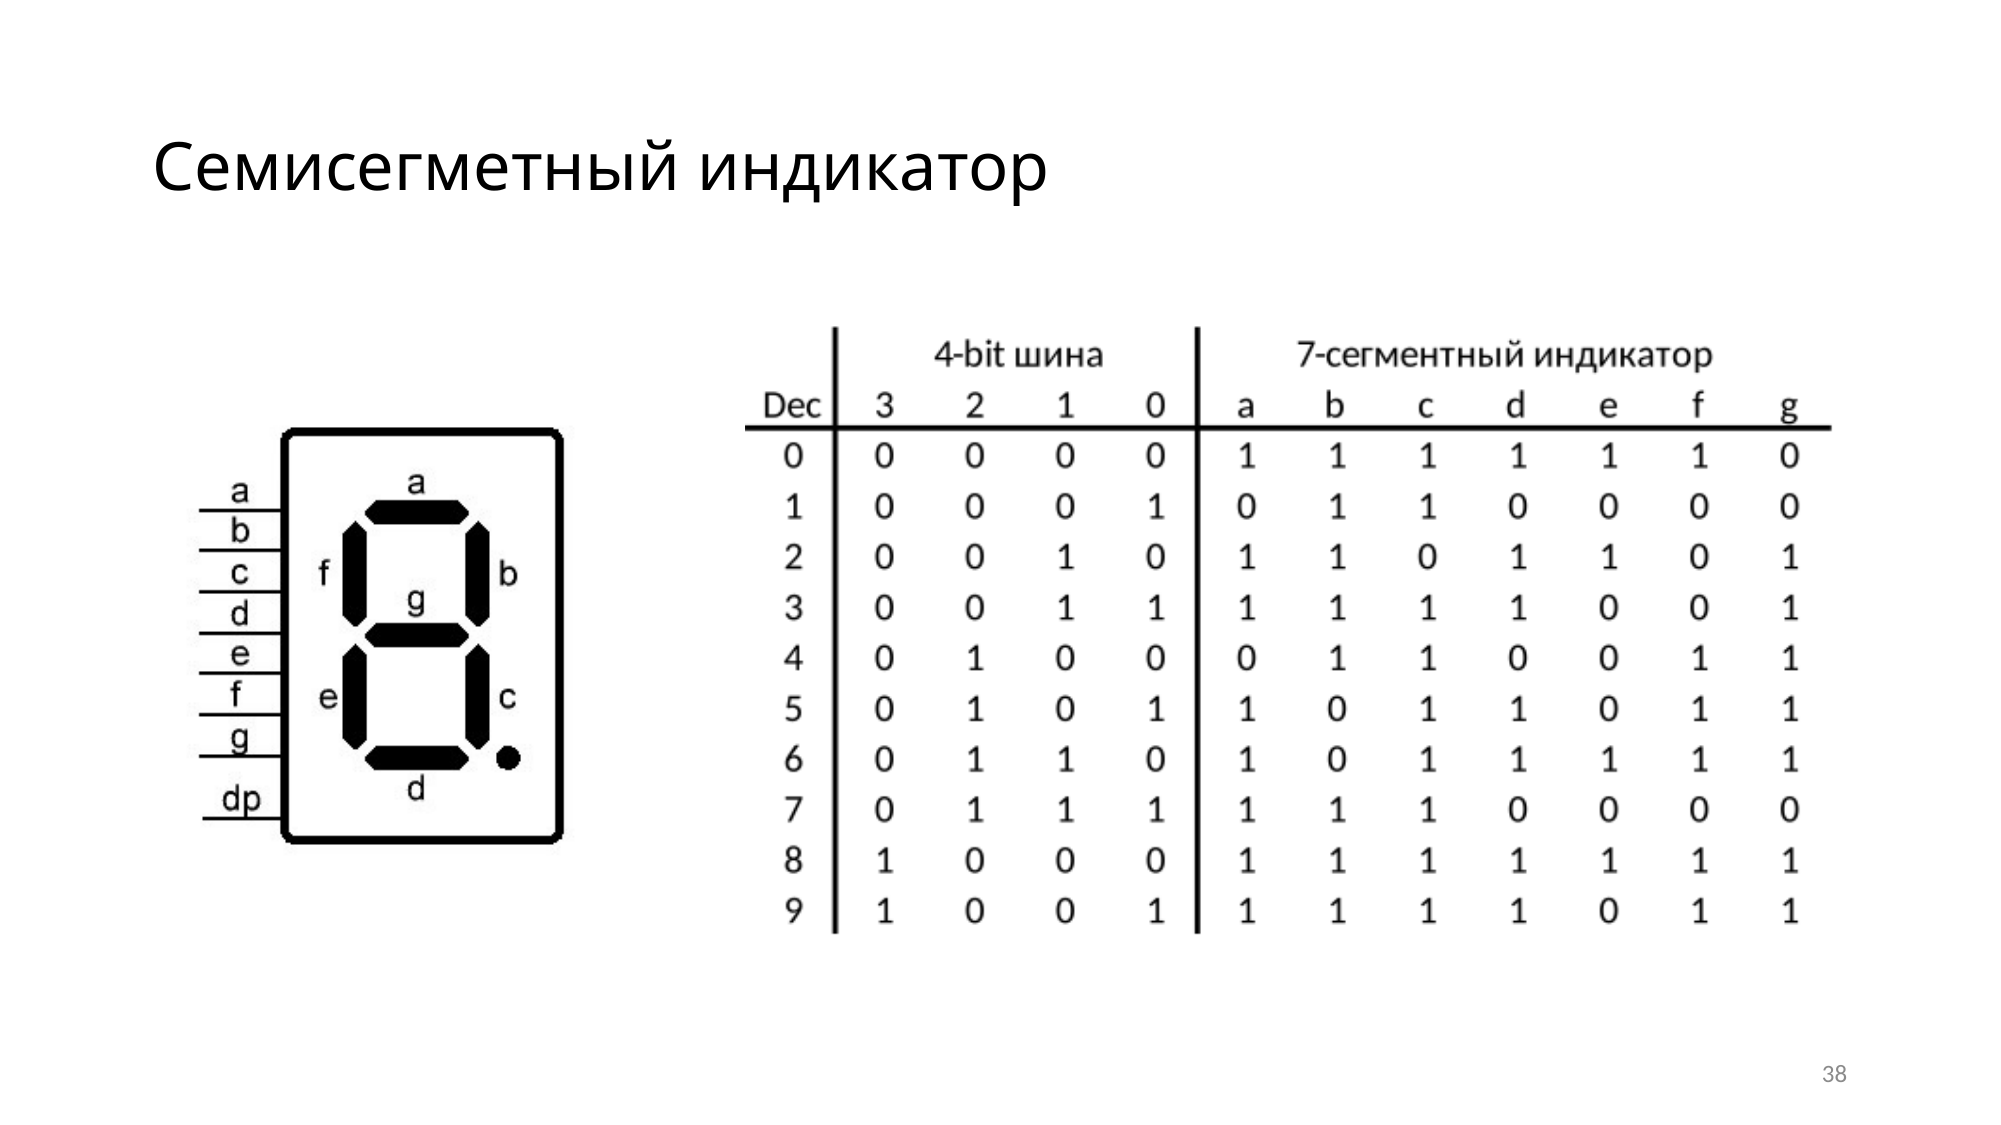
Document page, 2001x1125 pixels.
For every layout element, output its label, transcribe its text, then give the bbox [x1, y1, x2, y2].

title Семисегметный индикатор [137, 59, 1903, 278]
picture [49, 343, 642, 921]
list [121, 223, 1847, 937]
picture [745, 326, 1834, 939]
slide_number 38 [1412, 1042, 1863, 1103]
